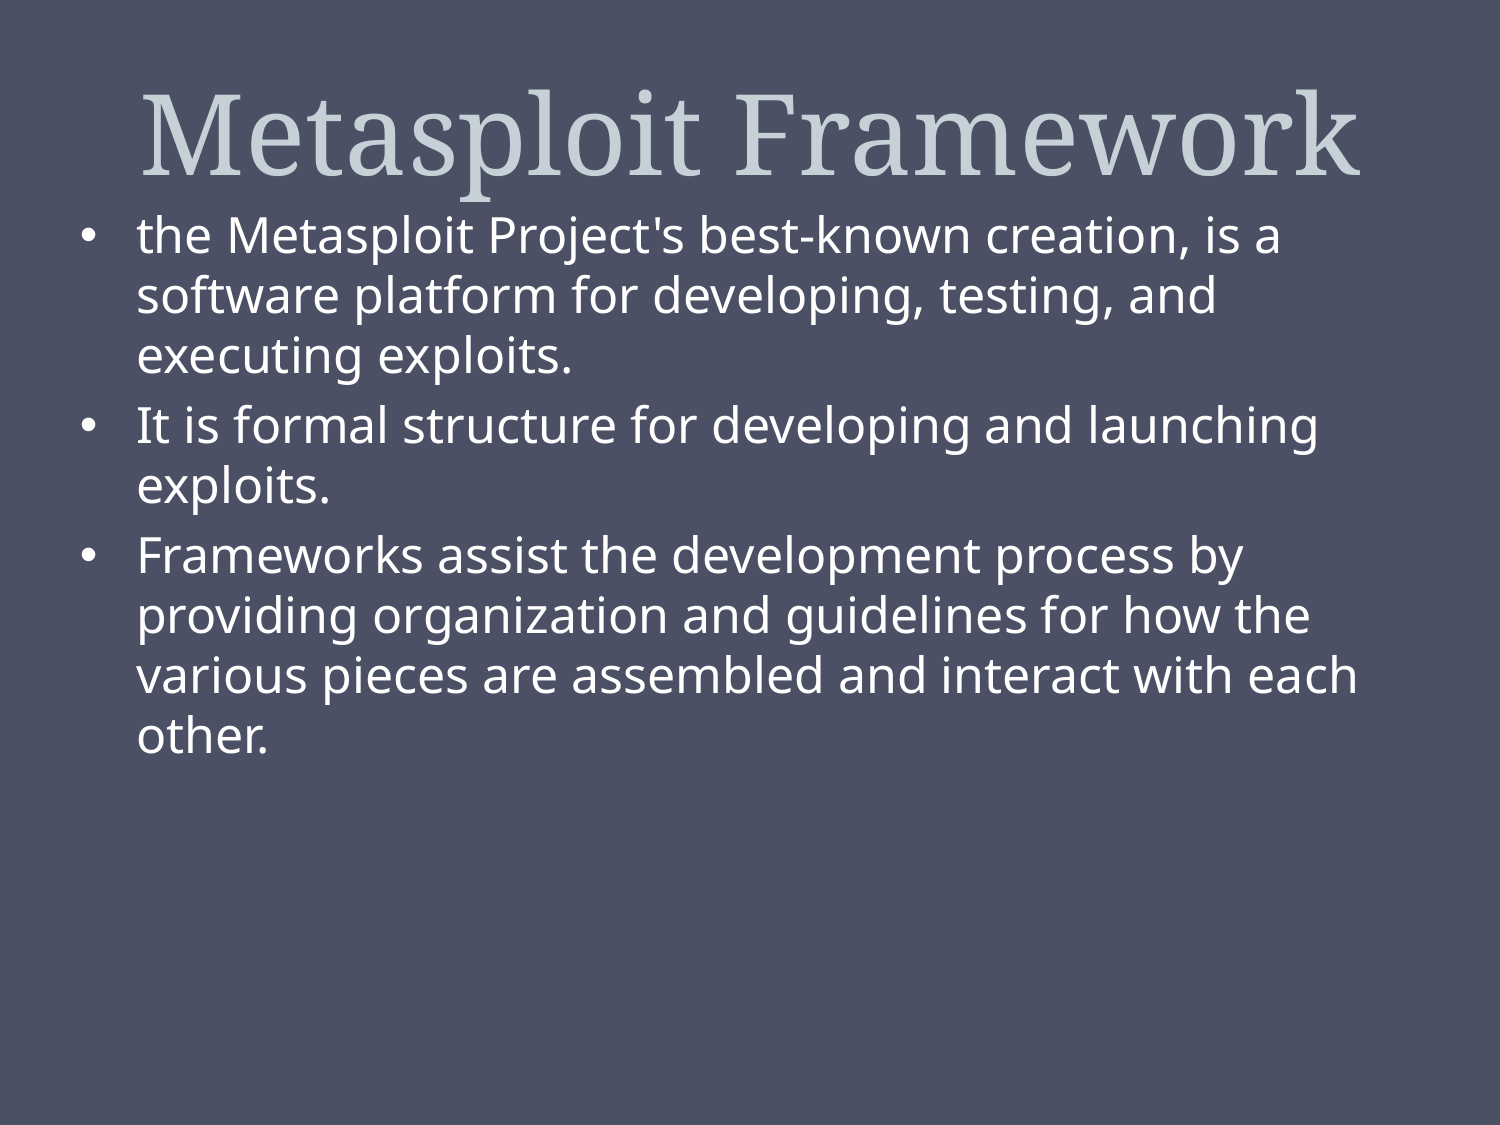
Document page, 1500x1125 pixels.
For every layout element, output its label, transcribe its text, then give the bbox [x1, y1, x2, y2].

title Metasploit Framework [75, 19, 1425, 196]
list the Metasploit Project's best-known creation, is a software platform for developing, testing, and executing exploits. It is formal structure for developing and launching exploits. Frameworks assist the development process by providing organization and guidelines for how the various pieces are assembled and interact with each other. [64, 196, 1471, 994]
